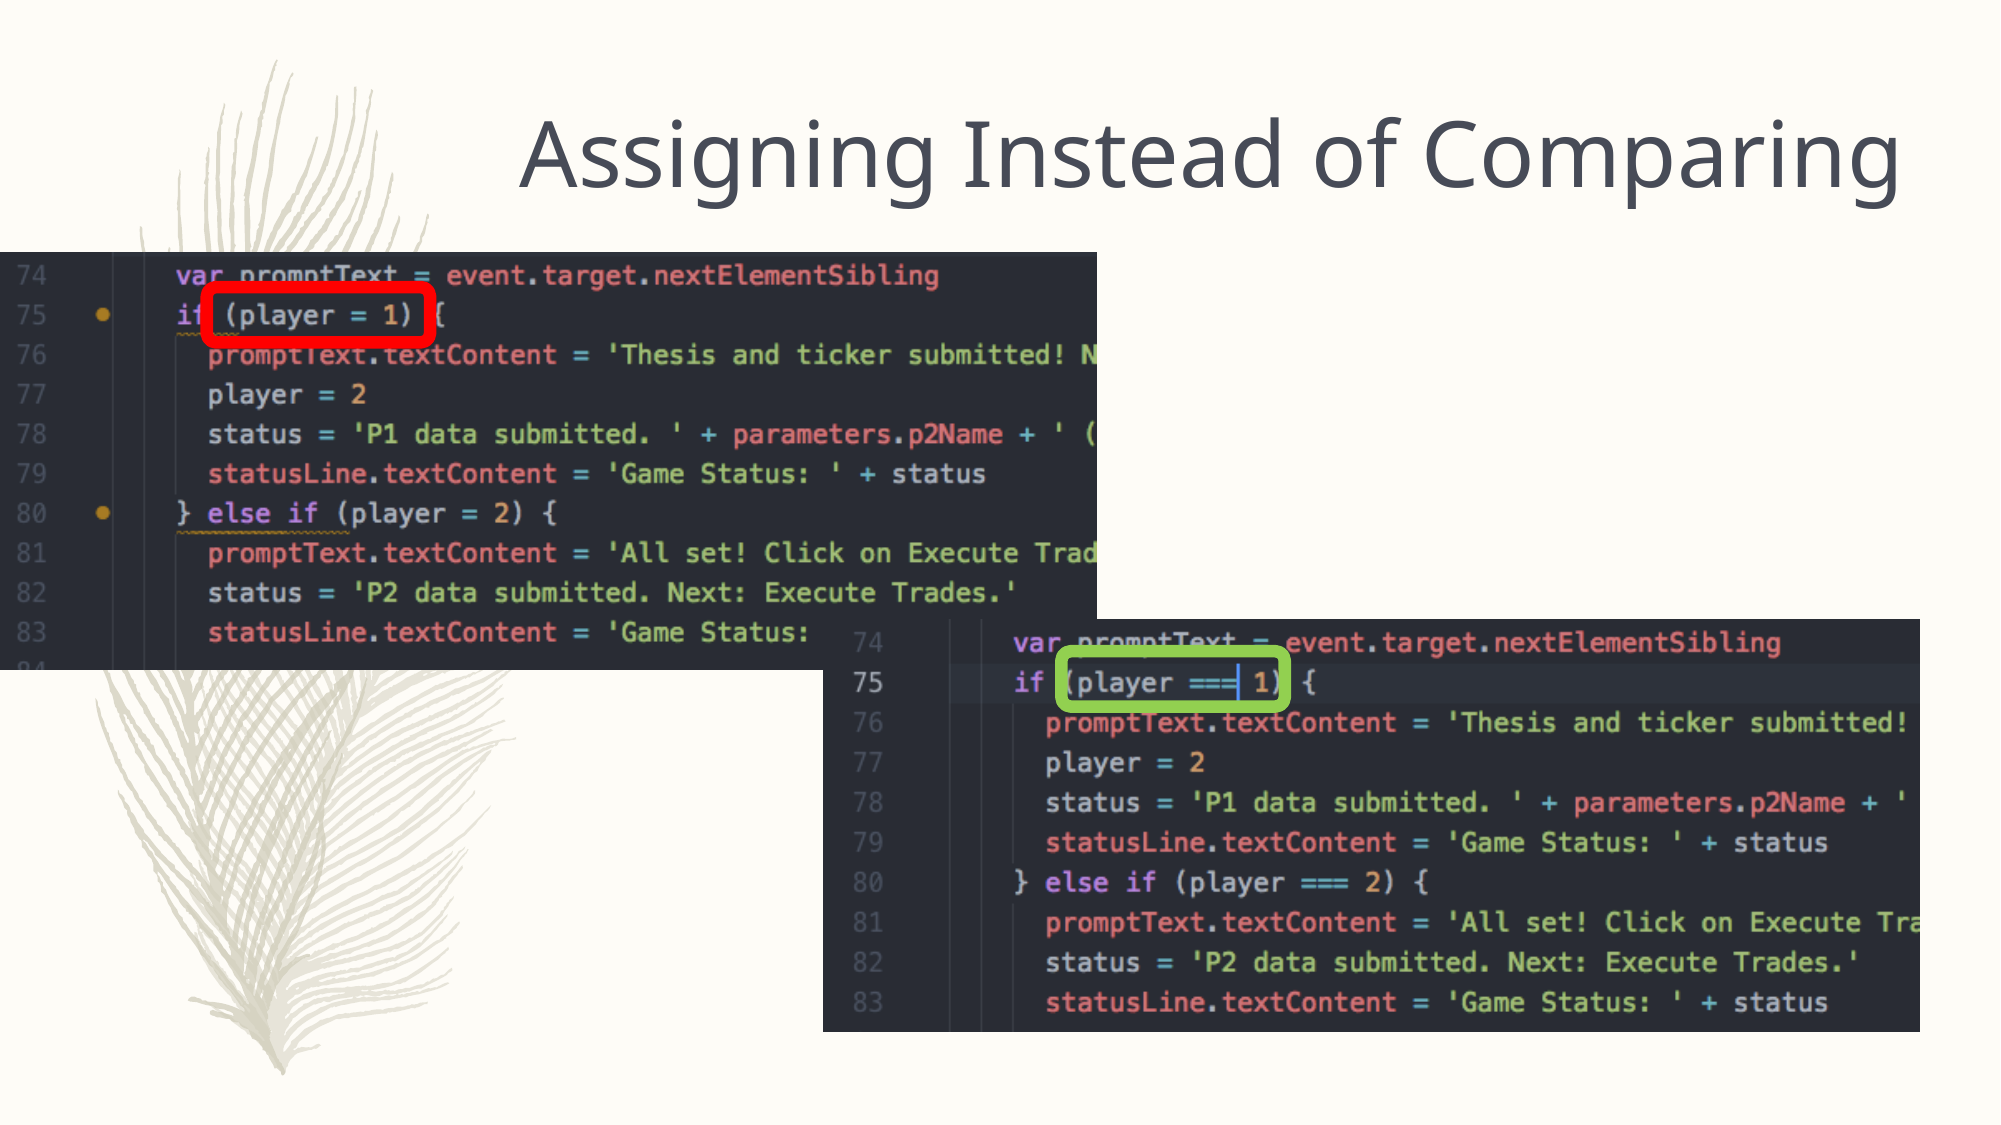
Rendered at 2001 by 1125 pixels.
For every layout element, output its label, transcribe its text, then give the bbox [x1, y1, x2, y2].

text_box Assigning Instead of Comparing [62, 93, 1920, 350]
picture [0, 252, 1921, 1032]
